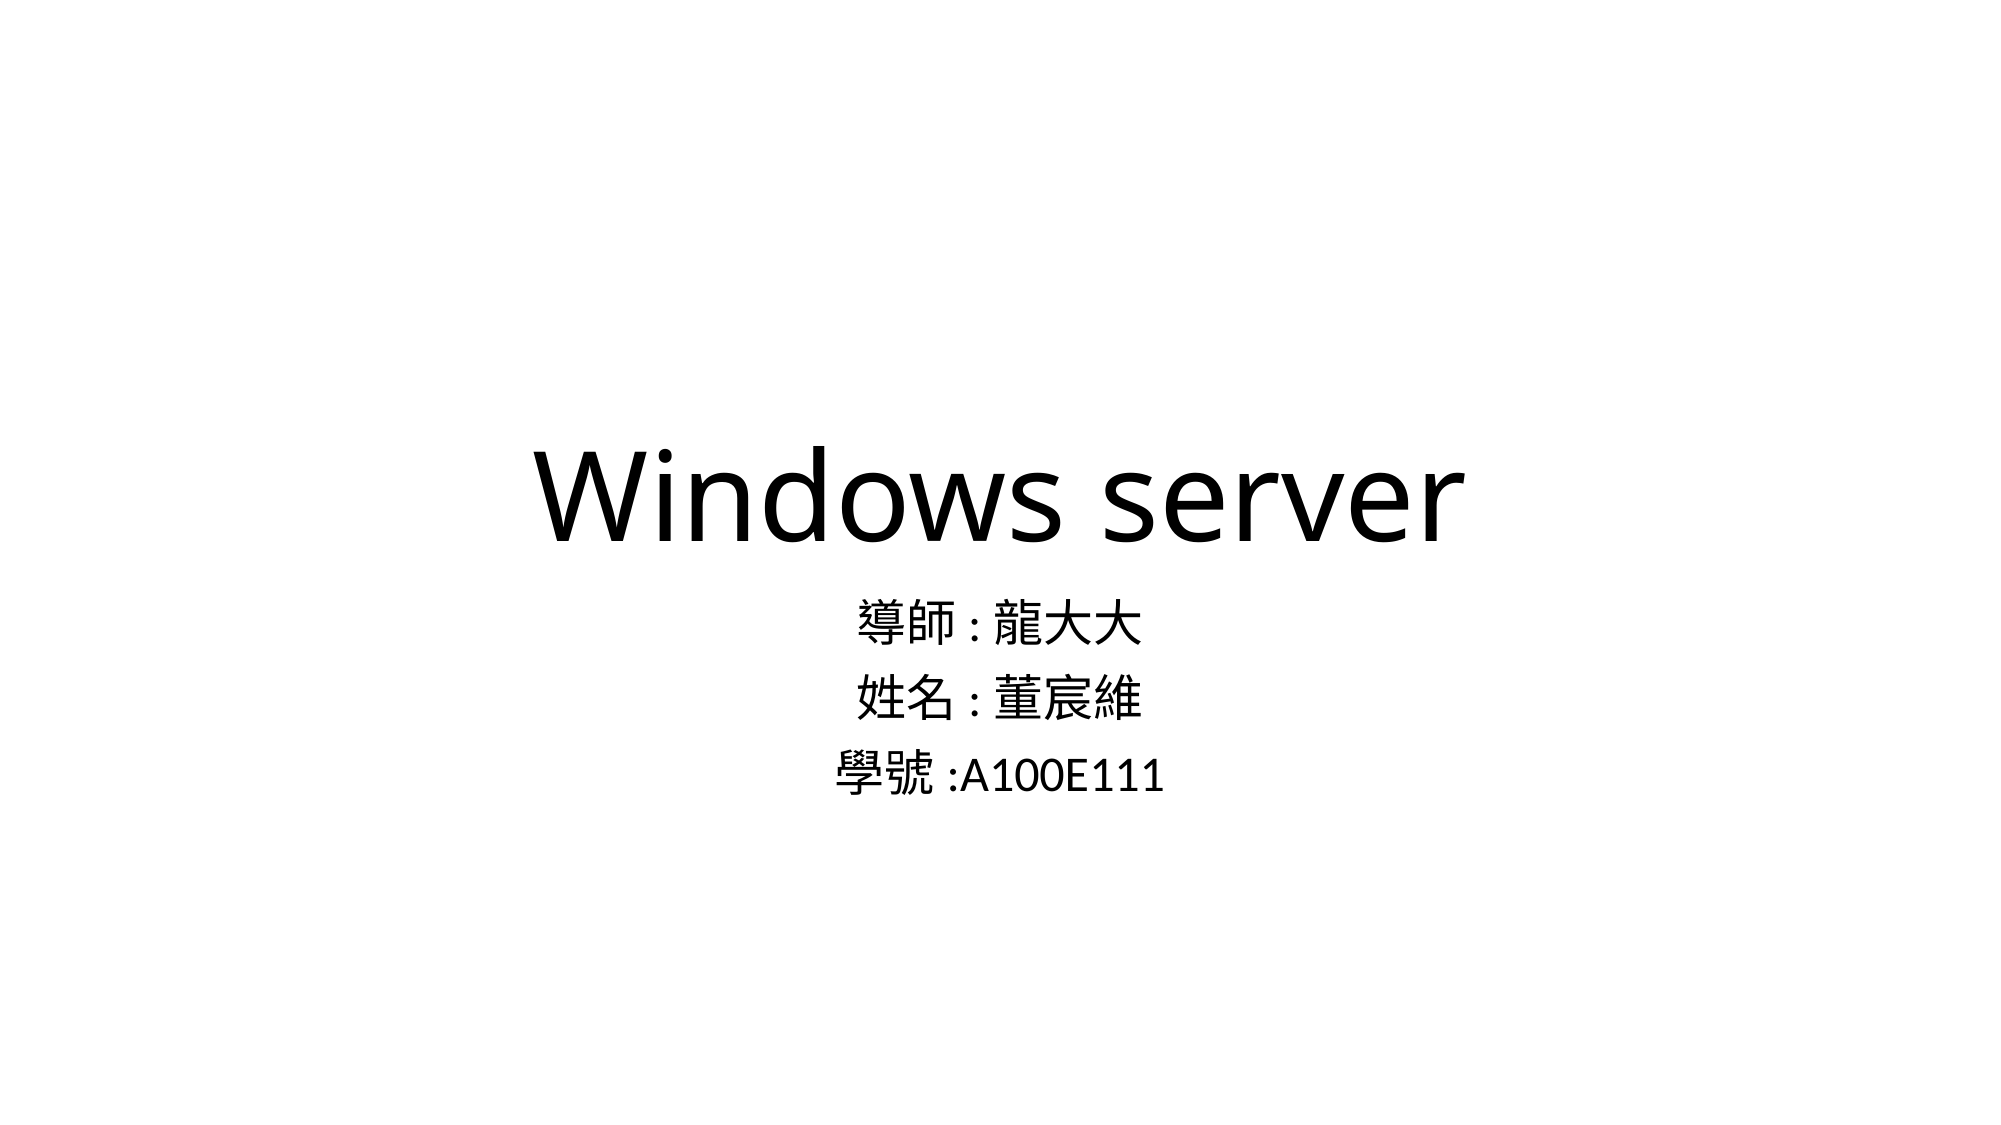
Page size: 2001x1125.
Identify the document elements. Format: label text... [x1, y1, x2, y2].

title Windows server [249, 184, 1750, 576]
subtitle 導師:龍大大 姓名:董宸維 學號:A100E111 [249, 590, 1750, 863]
